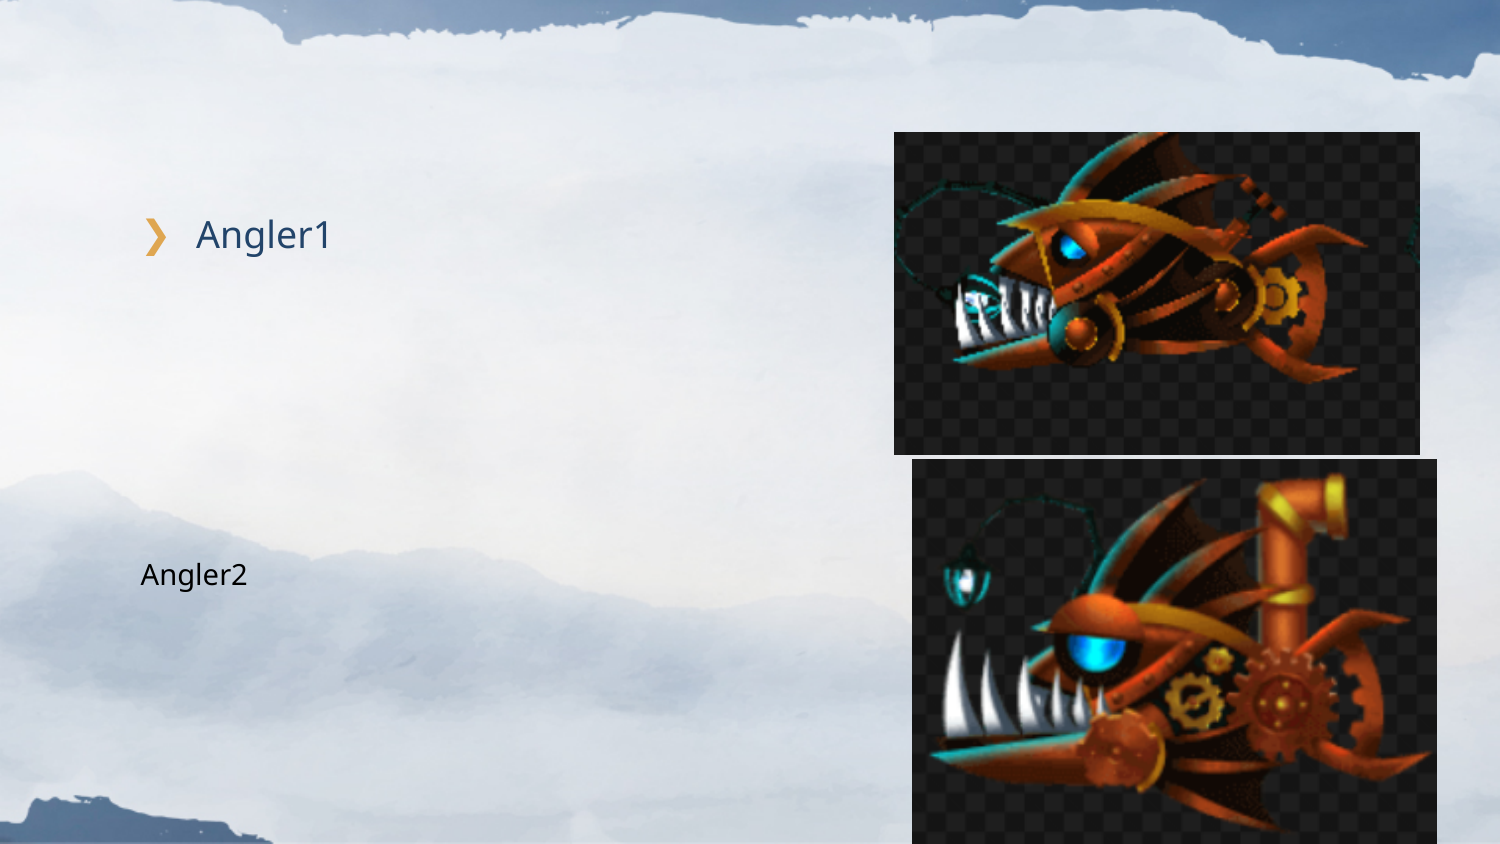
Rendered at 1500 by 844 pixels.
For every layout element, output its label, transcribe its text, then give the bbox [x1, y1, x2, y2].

text_box Angler2 [124, 548, 438, 600]
list Angler1 [125, 195, 904, 675]
picture [0, 0, 1500, 844]
